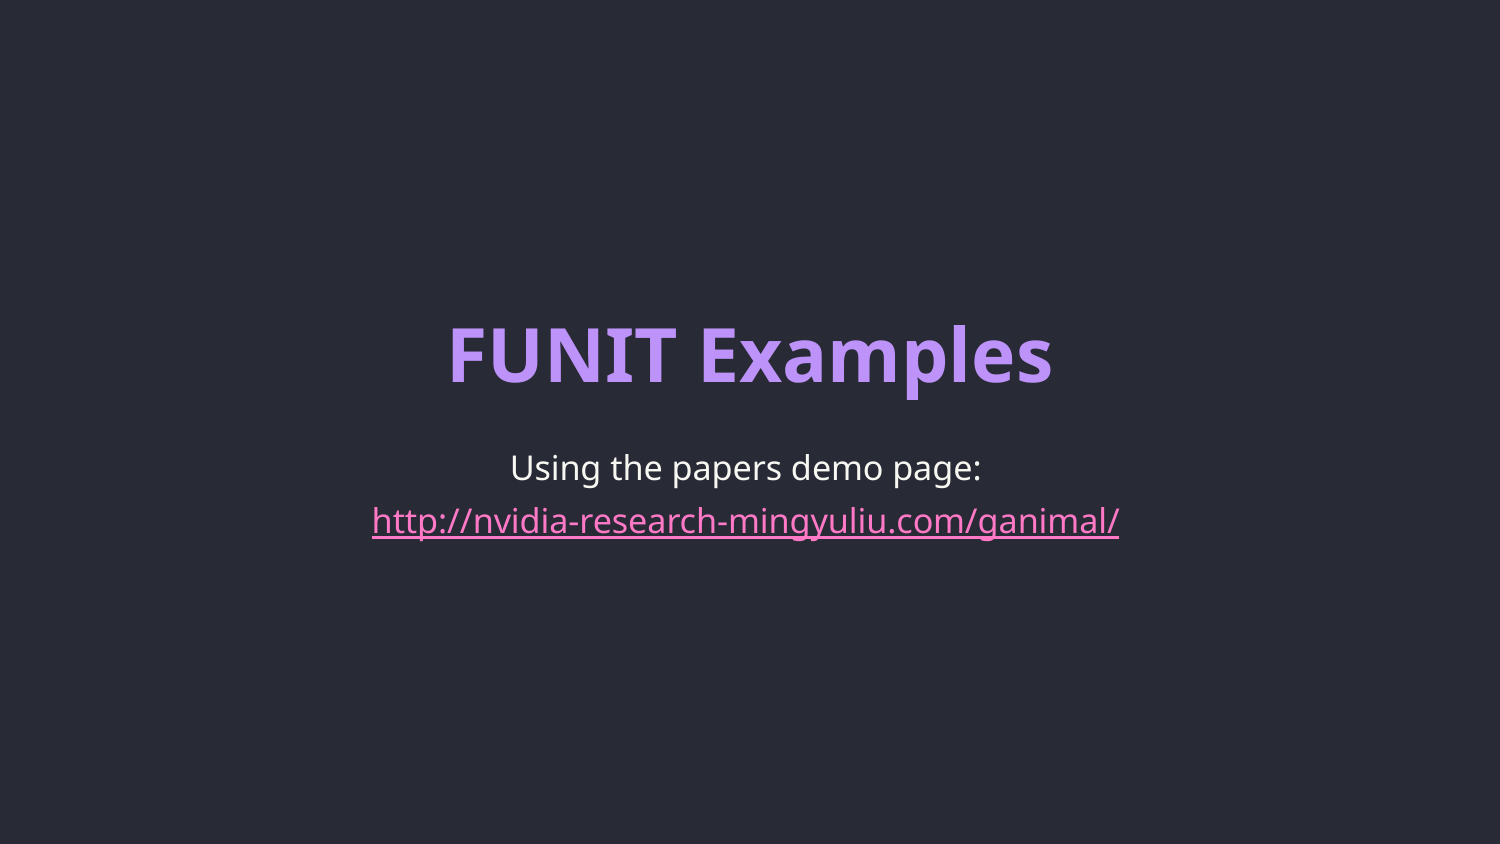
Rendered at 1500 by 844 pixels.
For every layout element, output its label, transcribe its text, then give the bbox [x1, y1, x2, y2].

list Using the papers demo page: http://nvidia-research-mingyuliu.com/ganimal/ [164, 422, 1336, 560]
title FUNIT Examples [51, 283, 1449, 422]
